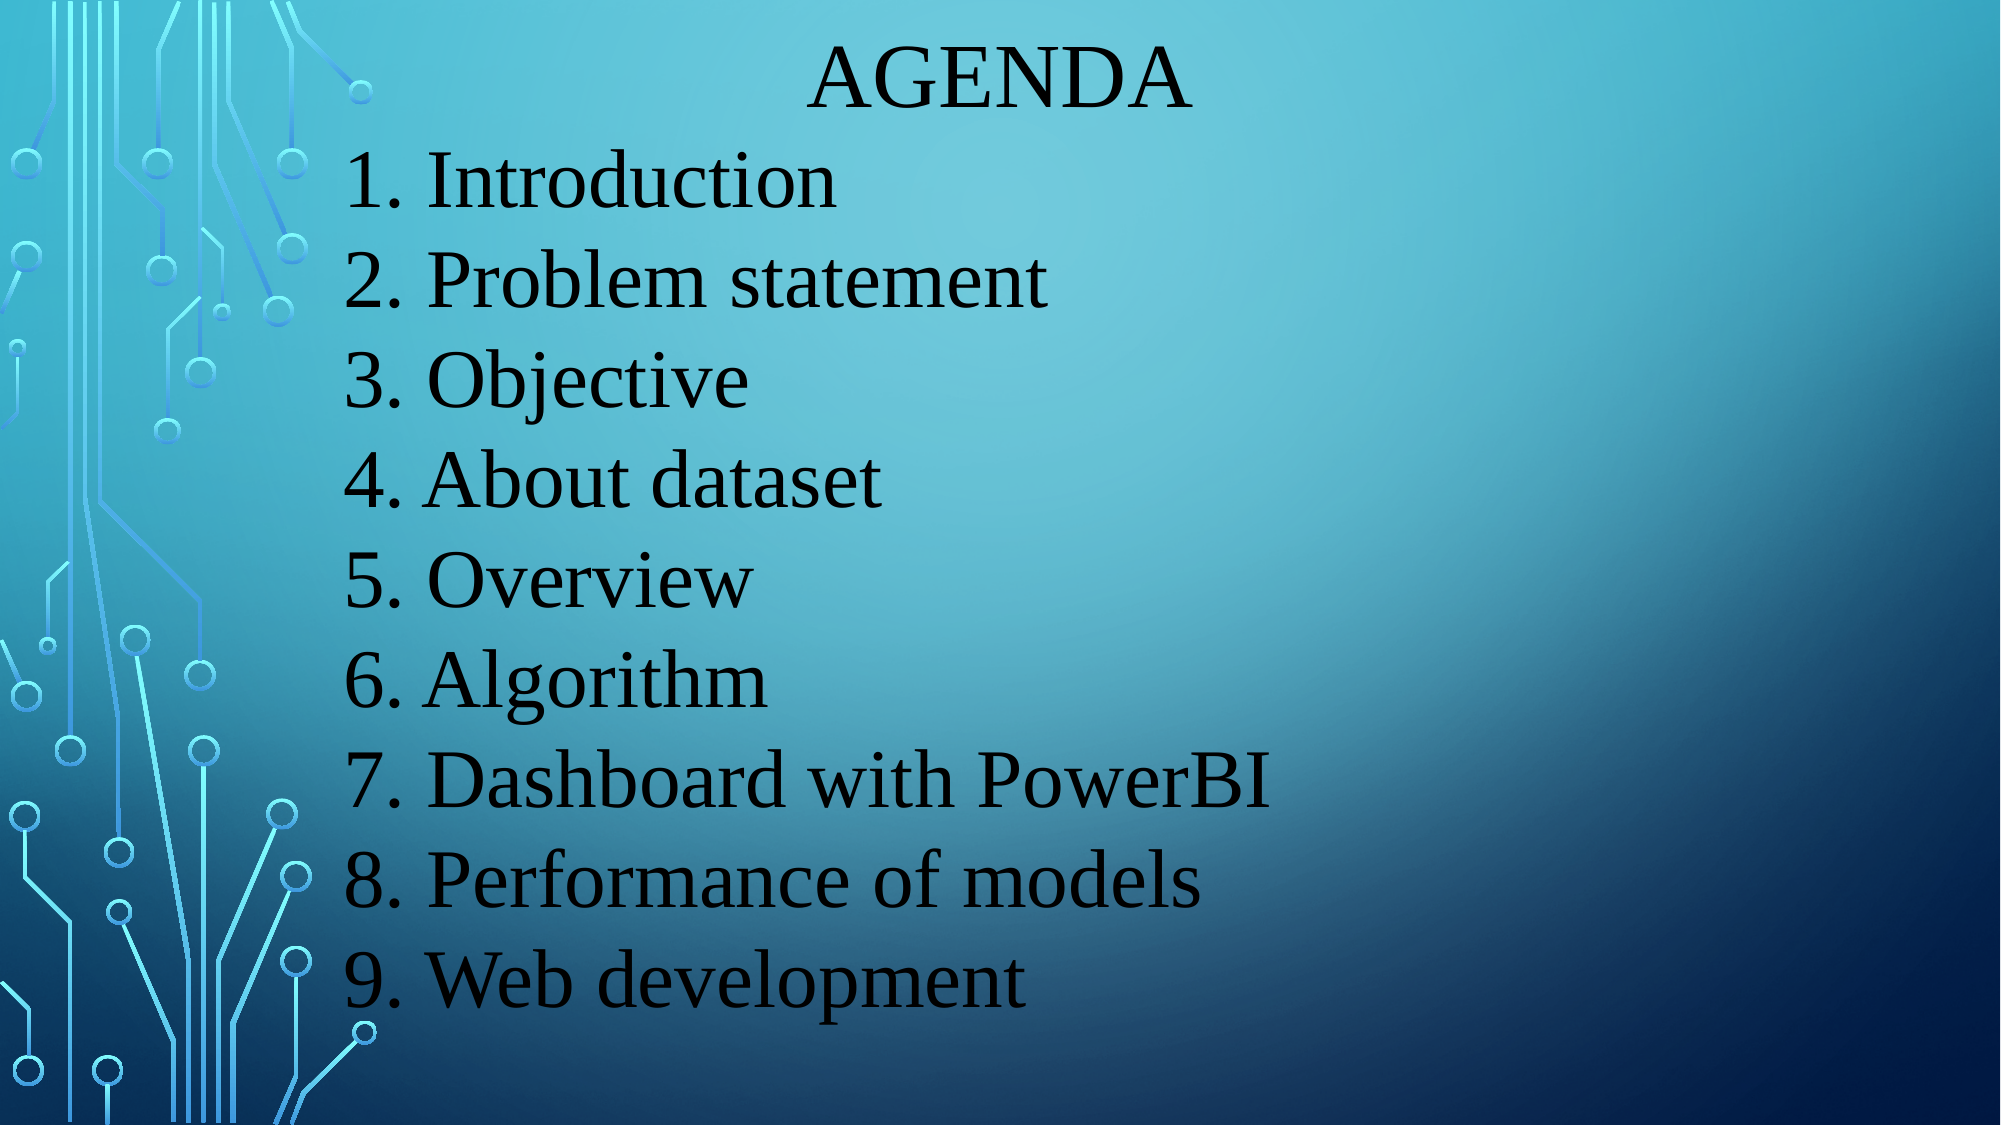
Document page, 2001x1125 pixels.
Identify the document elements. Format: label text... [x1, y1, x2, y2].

text_box 1. Introduction 2. Problem statement 3. Objective 4. About dataset 5. Overview 6. Algorithm 7. Dashboard with PowerBI 8. Performance of models 9. Web development [307, 117, 2000, 1125]
text_box AGENDA [187, 0, 1813, 136]
